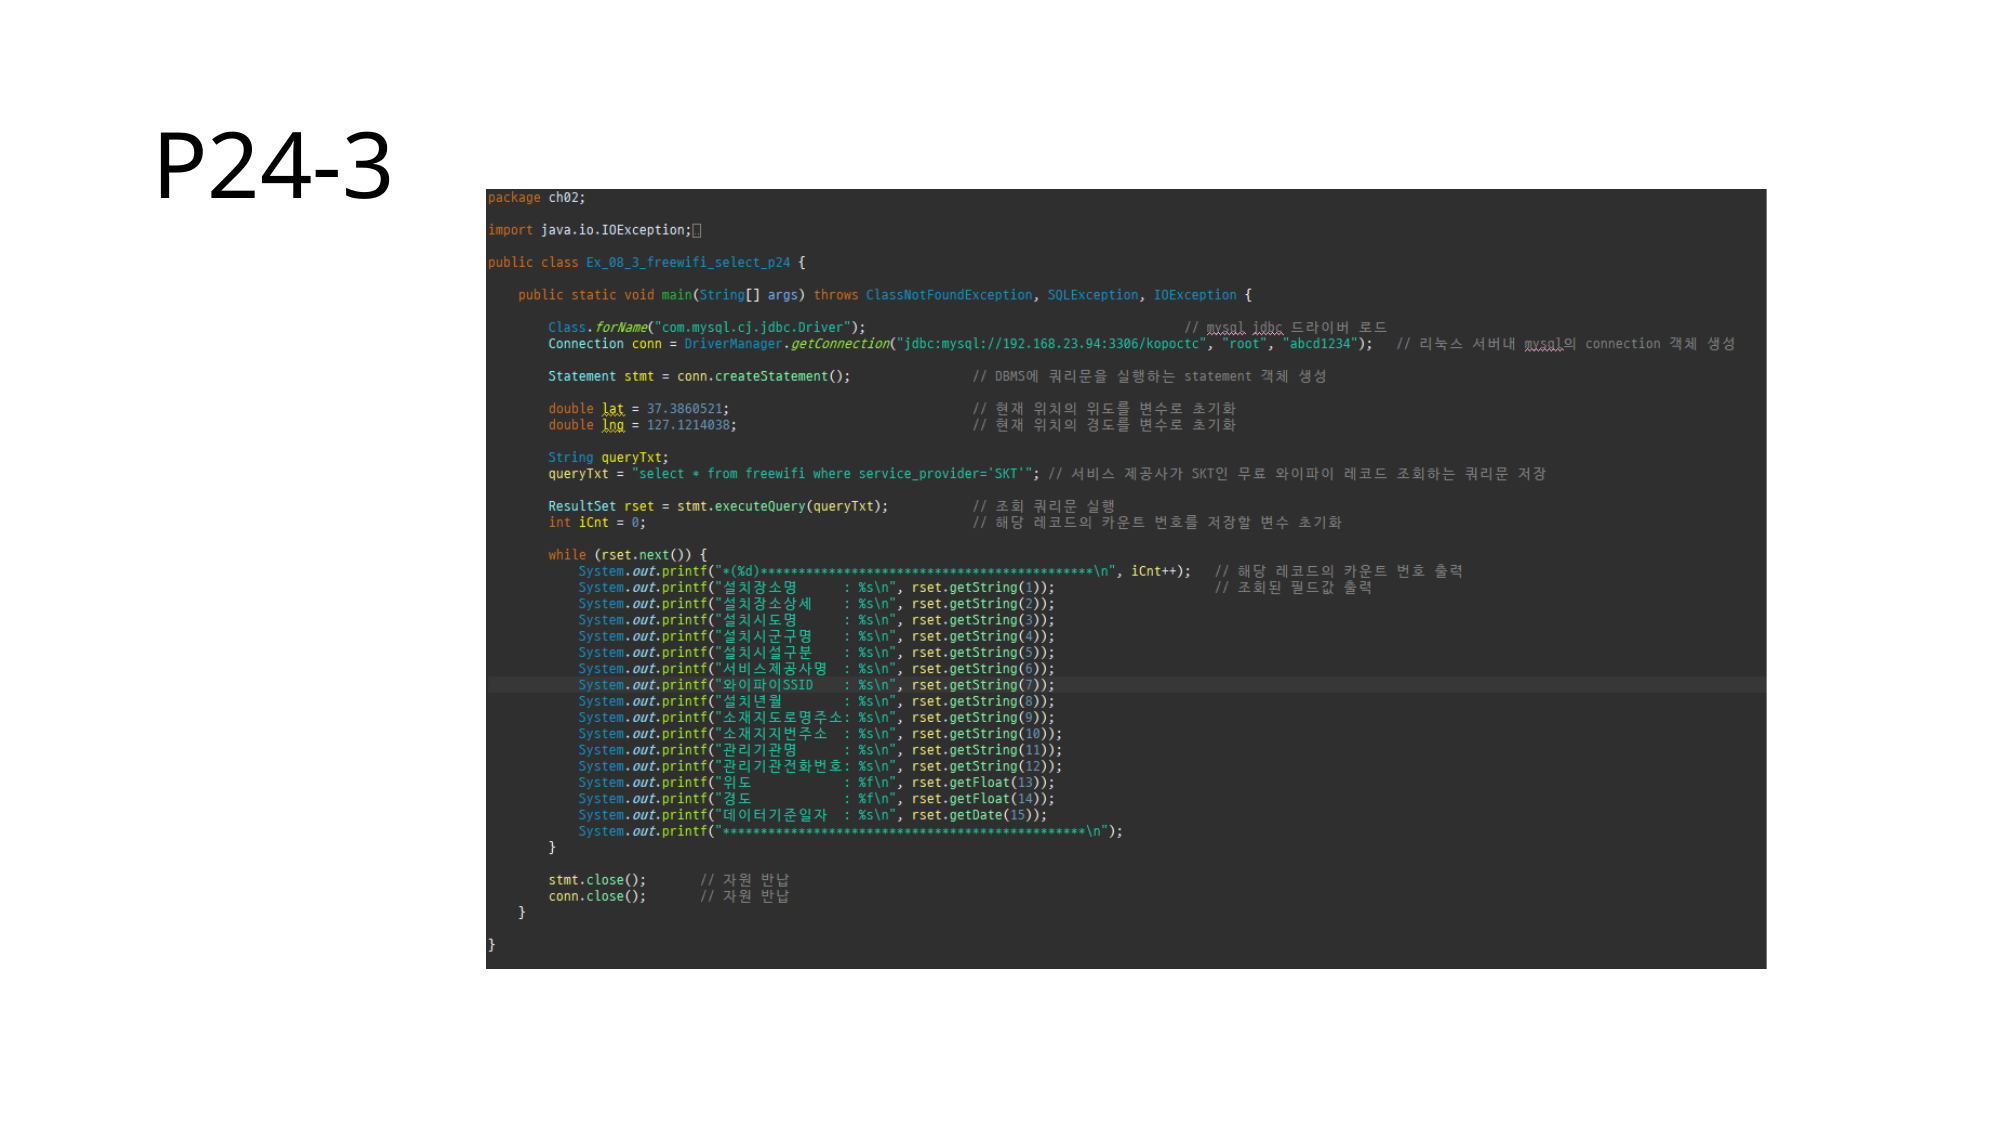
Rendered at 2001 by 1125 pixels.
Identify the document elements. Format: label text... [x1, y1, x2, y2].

picture [485, 189, 1767, 969]
title P24-3 [137, 59, 1863, 278]
